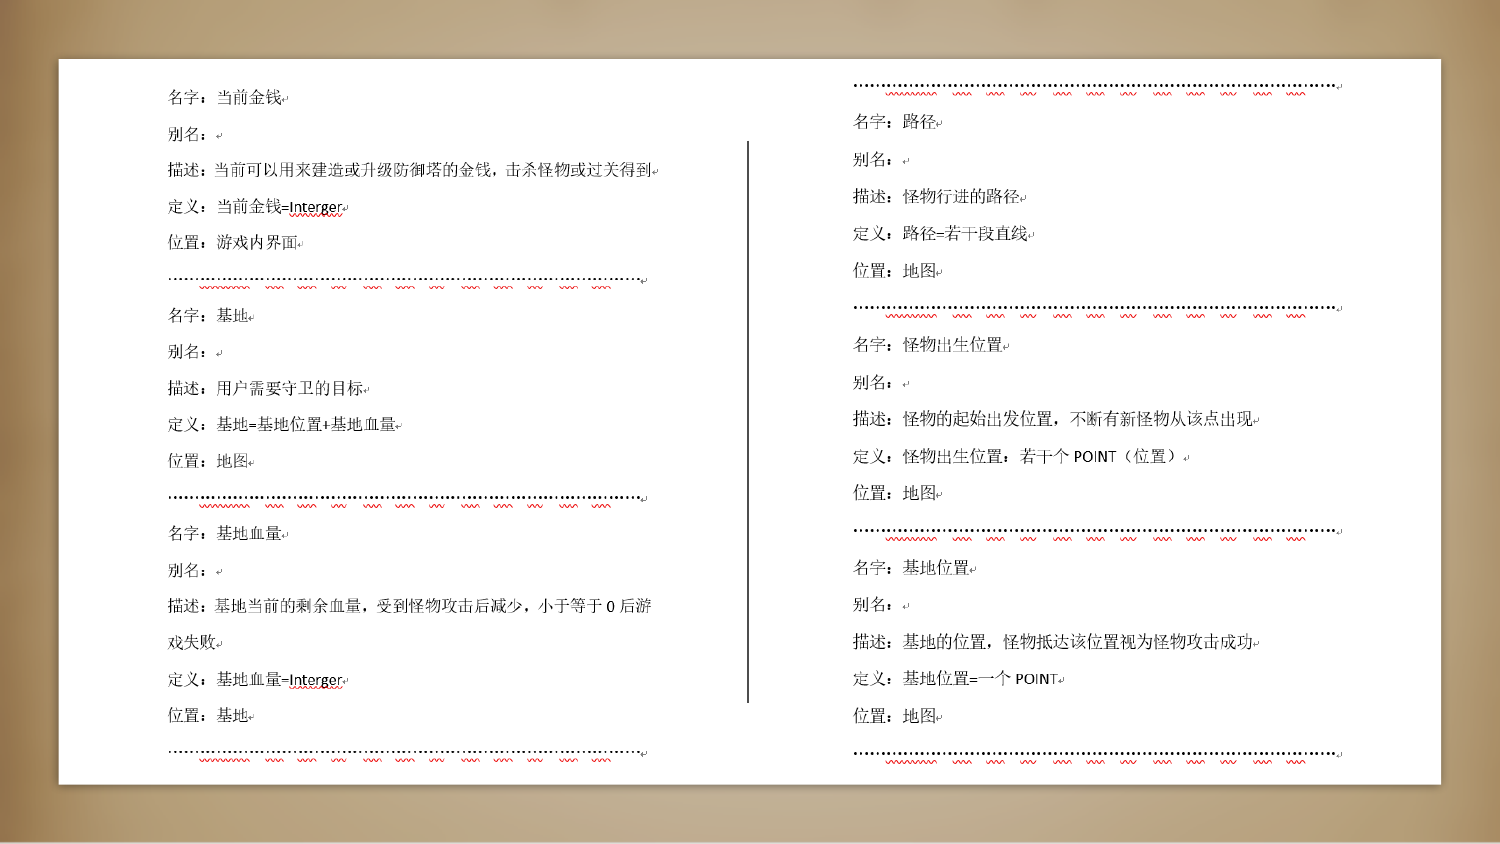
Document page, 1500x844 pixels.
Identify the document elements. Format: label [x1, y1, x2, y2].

text_box [0, 0, 1500, 844]
picture [843, 79, 1347, 765]
text_box [58, 58, 1442, 786]
picture [148, 79, 662, 765]
